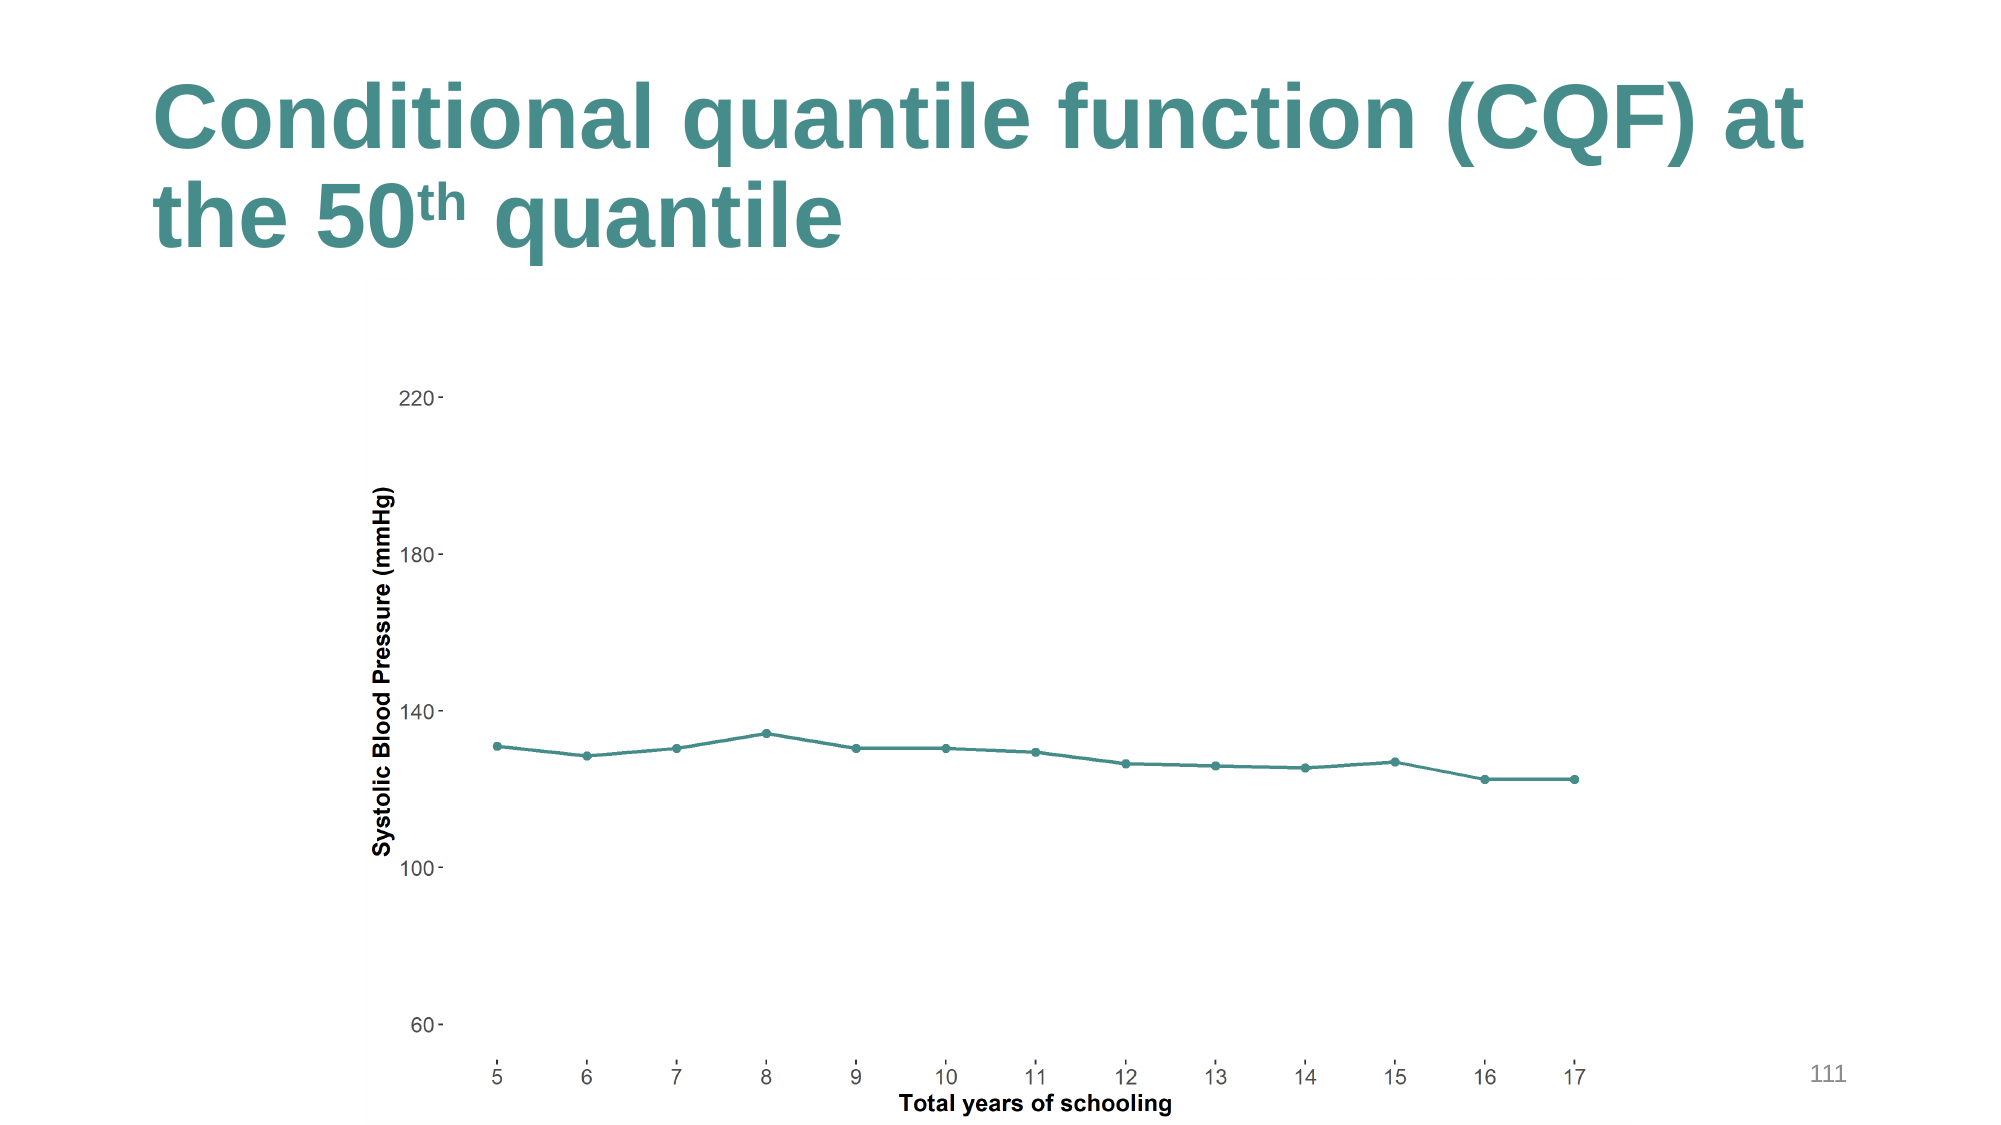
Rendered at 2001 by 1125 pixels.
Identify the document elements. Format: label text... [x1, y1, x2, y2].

slide_number 111 [1638, 1042, 1863, 1103]
picture [362, 274, 1638, 1125]
title Conditional quantile function (CQF) at the 50th quantile [137, 59, 1863, 278]
